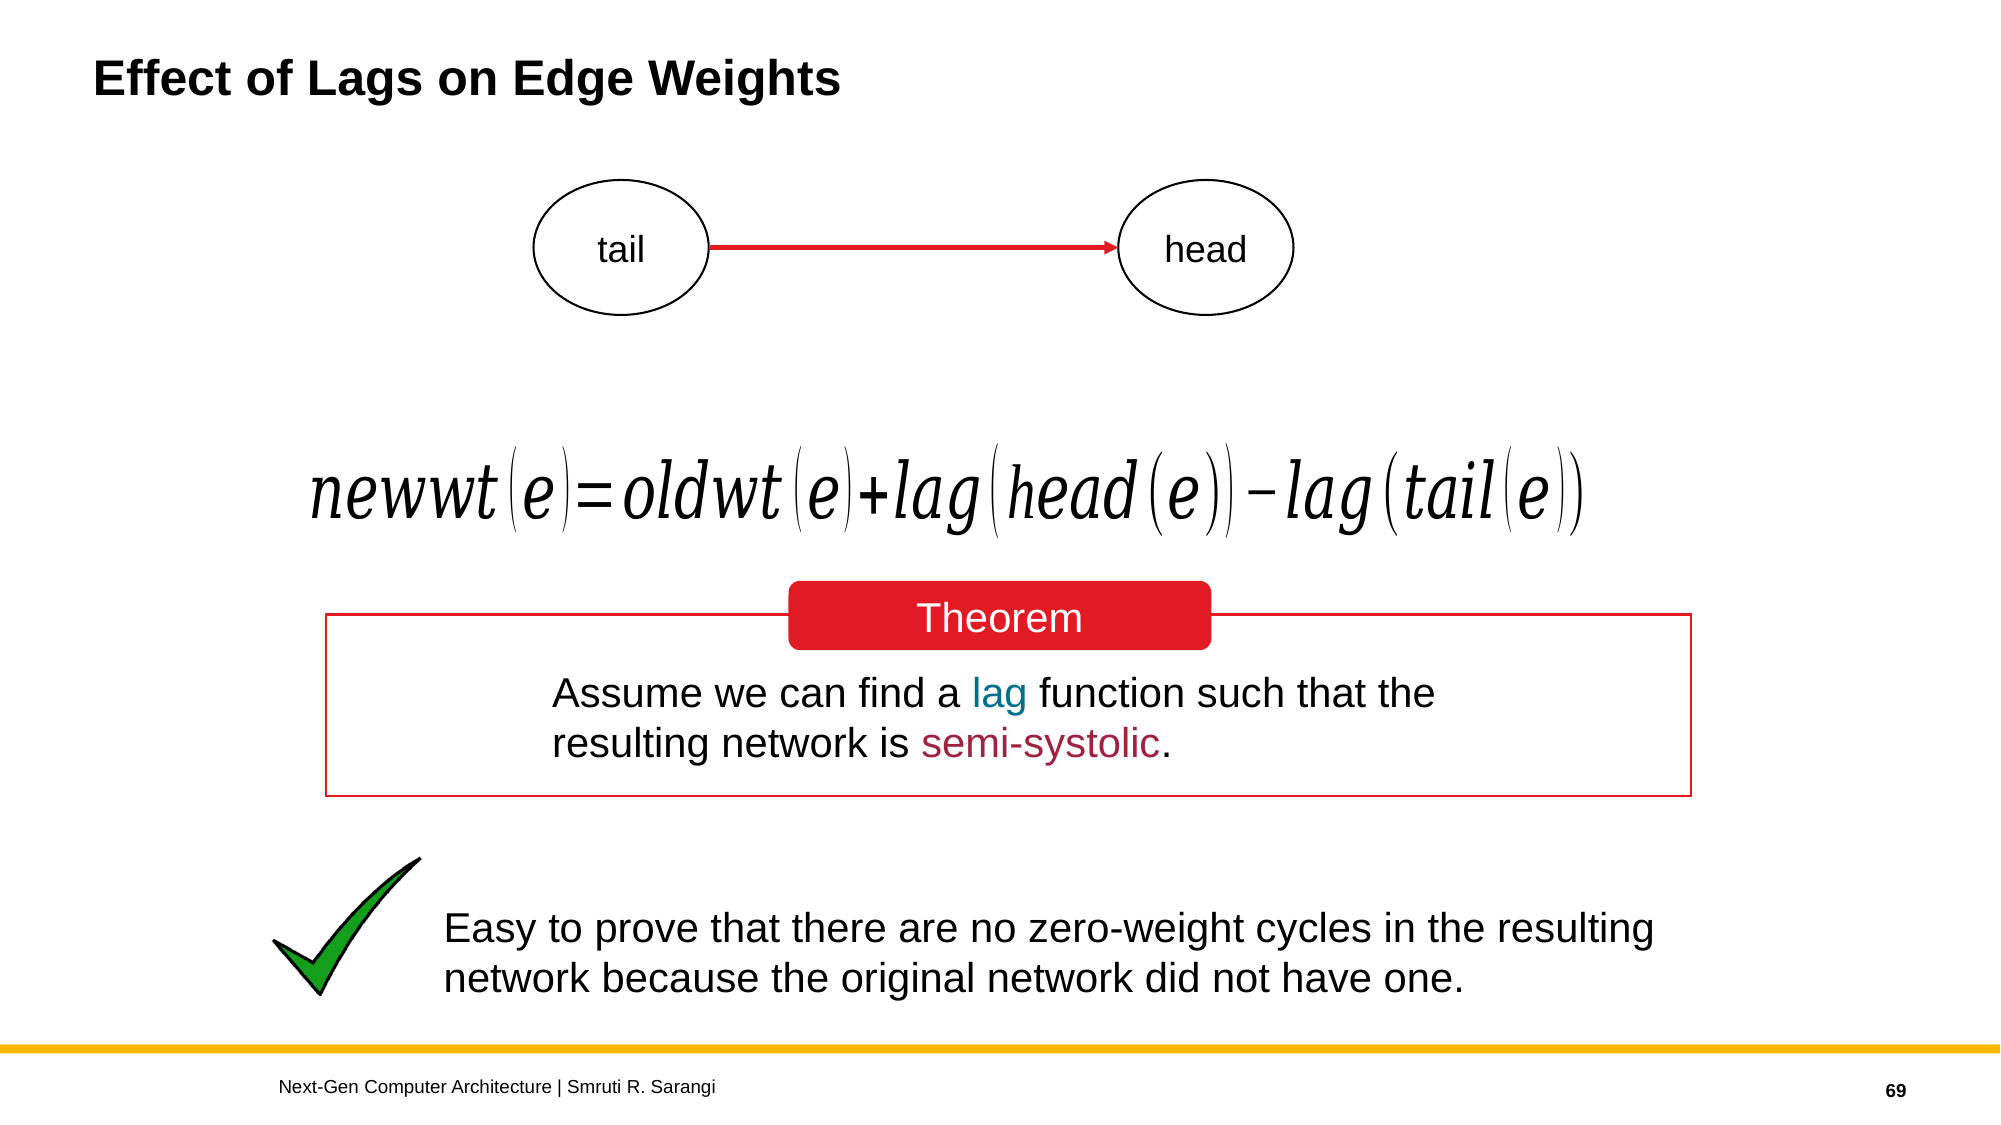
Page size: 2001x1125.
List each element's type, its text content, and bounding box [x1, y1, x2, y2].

text_box Theorem [787, 579, 1213, 652]
text_box Easy to prove that there are no zero-weight cycles in the resulting network because the original network did not have one. [428, 893, 1671, 1009]
picture [271, 856, 422, 996]
text_box tail [532, 178, 710, 316]
footer Next-Gen Computer Architecture | Smruti R. Sarangi [263, 1067, 1464, 1105]
title Effect of Lags on Edge Weights [78, 45, 1578, 180]
slide_number 69 [1711, 1071, 1922, 1109]
text_box [325, 613, 1692, 797]
text_box head [1117, 178, 1295, 316]
